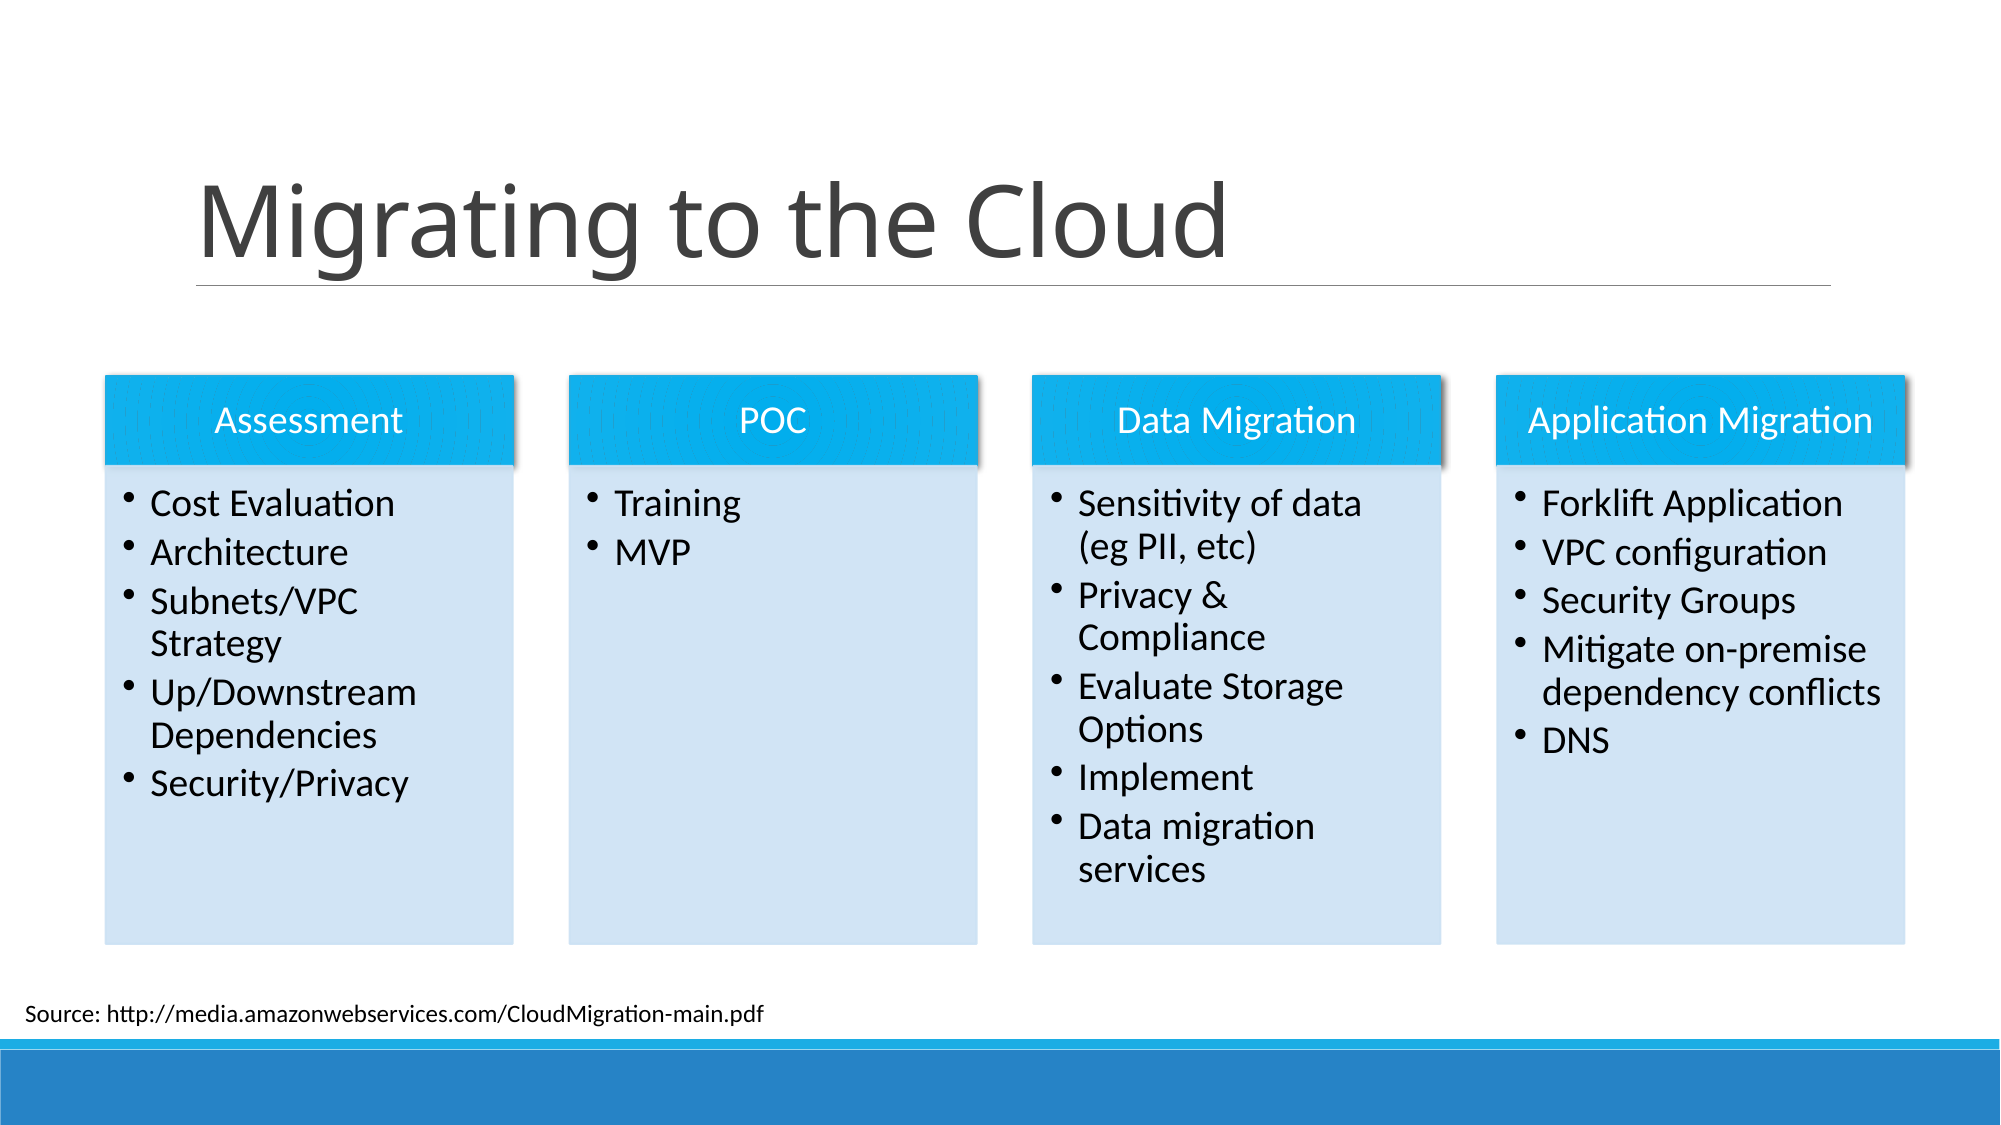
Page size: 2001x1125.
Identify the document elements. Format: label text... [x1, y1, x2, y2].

text_box Source: http://media.amazonwebservices.com/CloudMigration-main.pdf [10, 989, 809, 1035]
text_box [104, 359, 1906, 961]
title Migrating to the Cloud [180, 47, 1830, 285]
